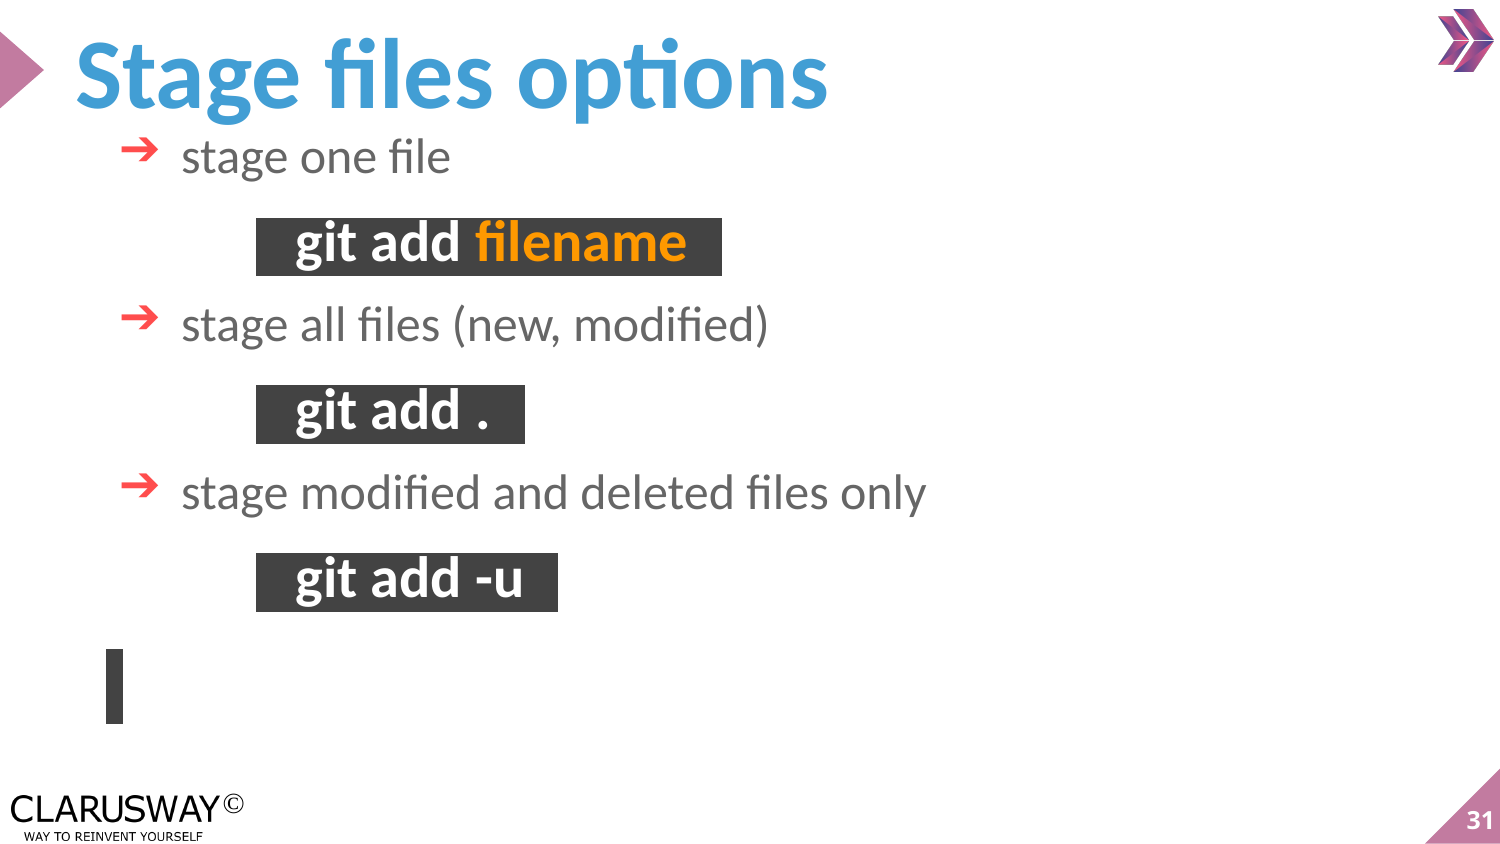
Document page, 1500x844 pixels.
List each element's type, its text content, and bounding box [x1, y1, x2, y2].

list stage one file git add filename t stage all files (new, modified) git add . t stage modified and deleted files only git add -u t [106, 117, 1462, 810]
picture [11, 795, 220, 841]
slide_number 31 [1461, 809, 1496, 839]
title Stage files options [75, 31, 1001, 210]
picture [1438, 9, 1494, 72]
